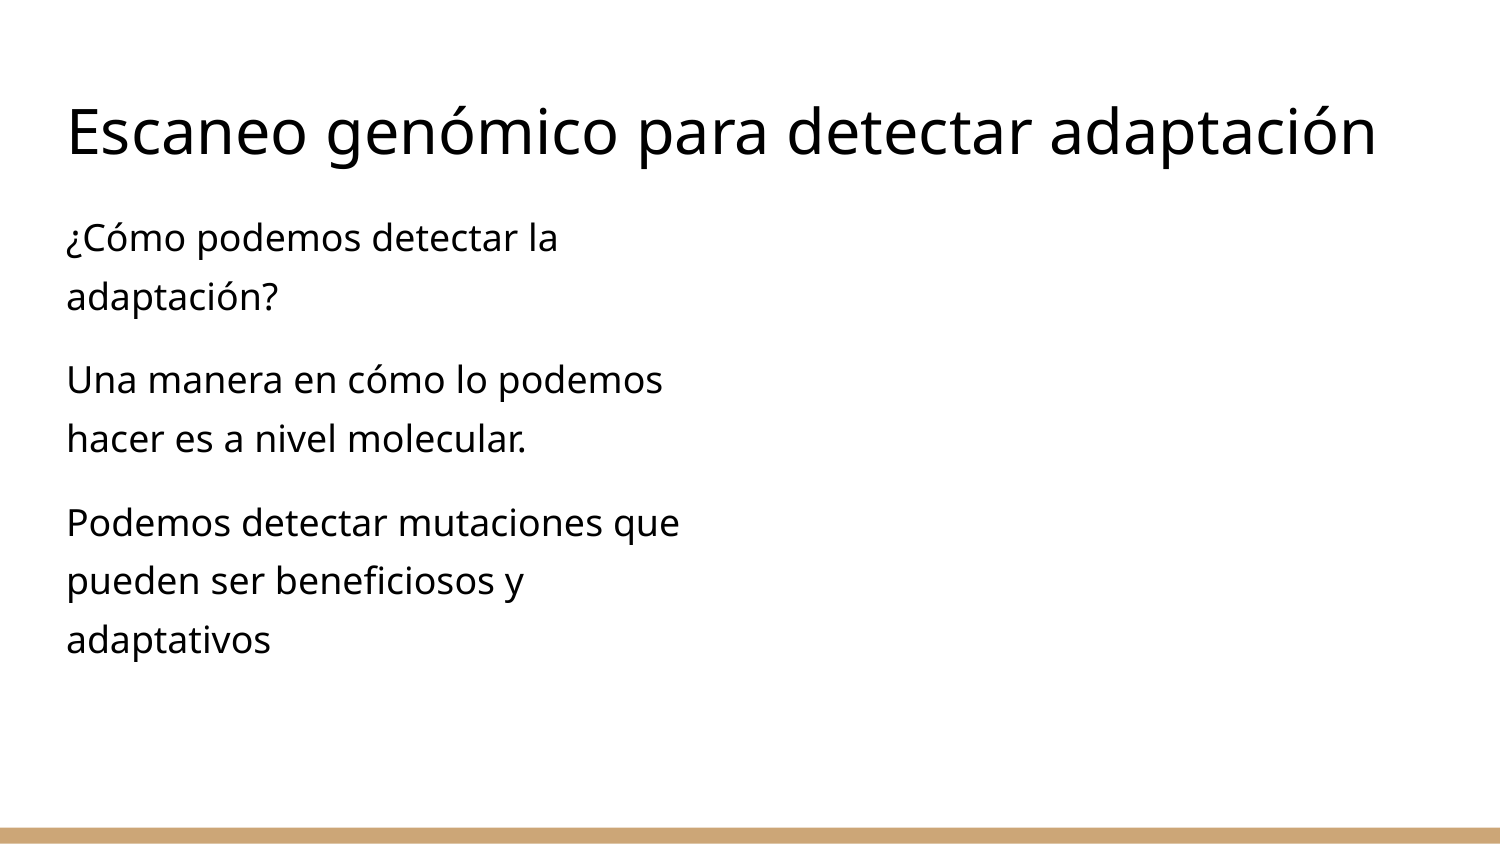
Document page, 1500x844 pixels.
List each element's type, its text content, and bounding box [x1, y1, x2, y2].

list ¿Cómo podemos detectar la adaptación? Una manera en cómo lo podemos hacer es a nivel molecular. Podemos detectar mutaciones que pueden ser beneficiosos y adaptativos [51, 189, 731, 757]
title Escaneo genómico para detectar adaptación [51, 51, 1449, 189]
